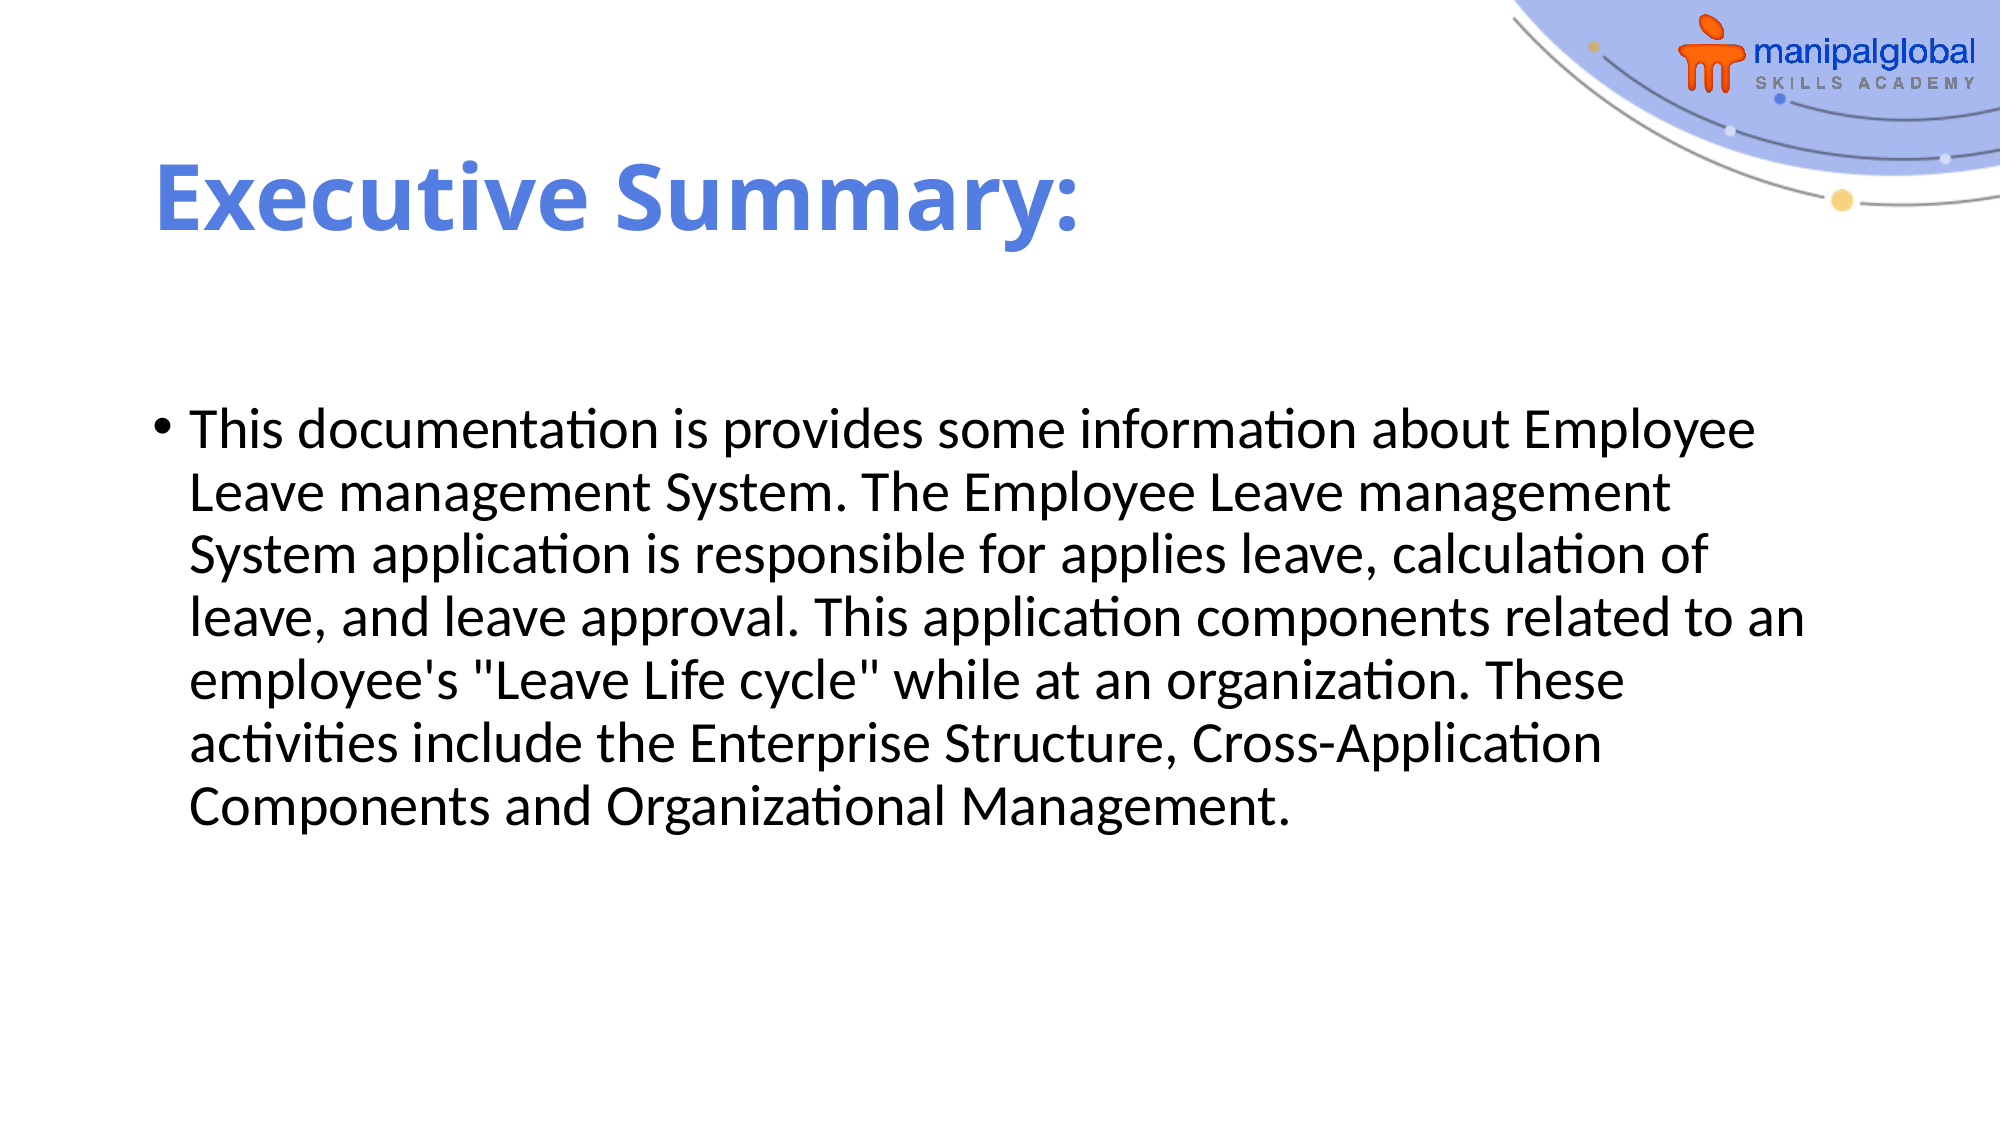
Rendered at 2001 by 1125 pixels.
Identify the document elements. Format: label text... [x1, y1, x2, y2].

list This documentation is provides some information about Employee Leave management System. The Employee Leave management System application is responsible for applies leave, calculation of leave, and leave approval. This application components related to an employee's "Leave Life cycle" while at an organization. These activities include the Enterprise Structure, Cross-Application Components and Organizational Management. [137, 299, 1863, 1014]
picture [0, 0, 2000, 1125]
title Executive Summary: [137, 127, 1863, 275]
